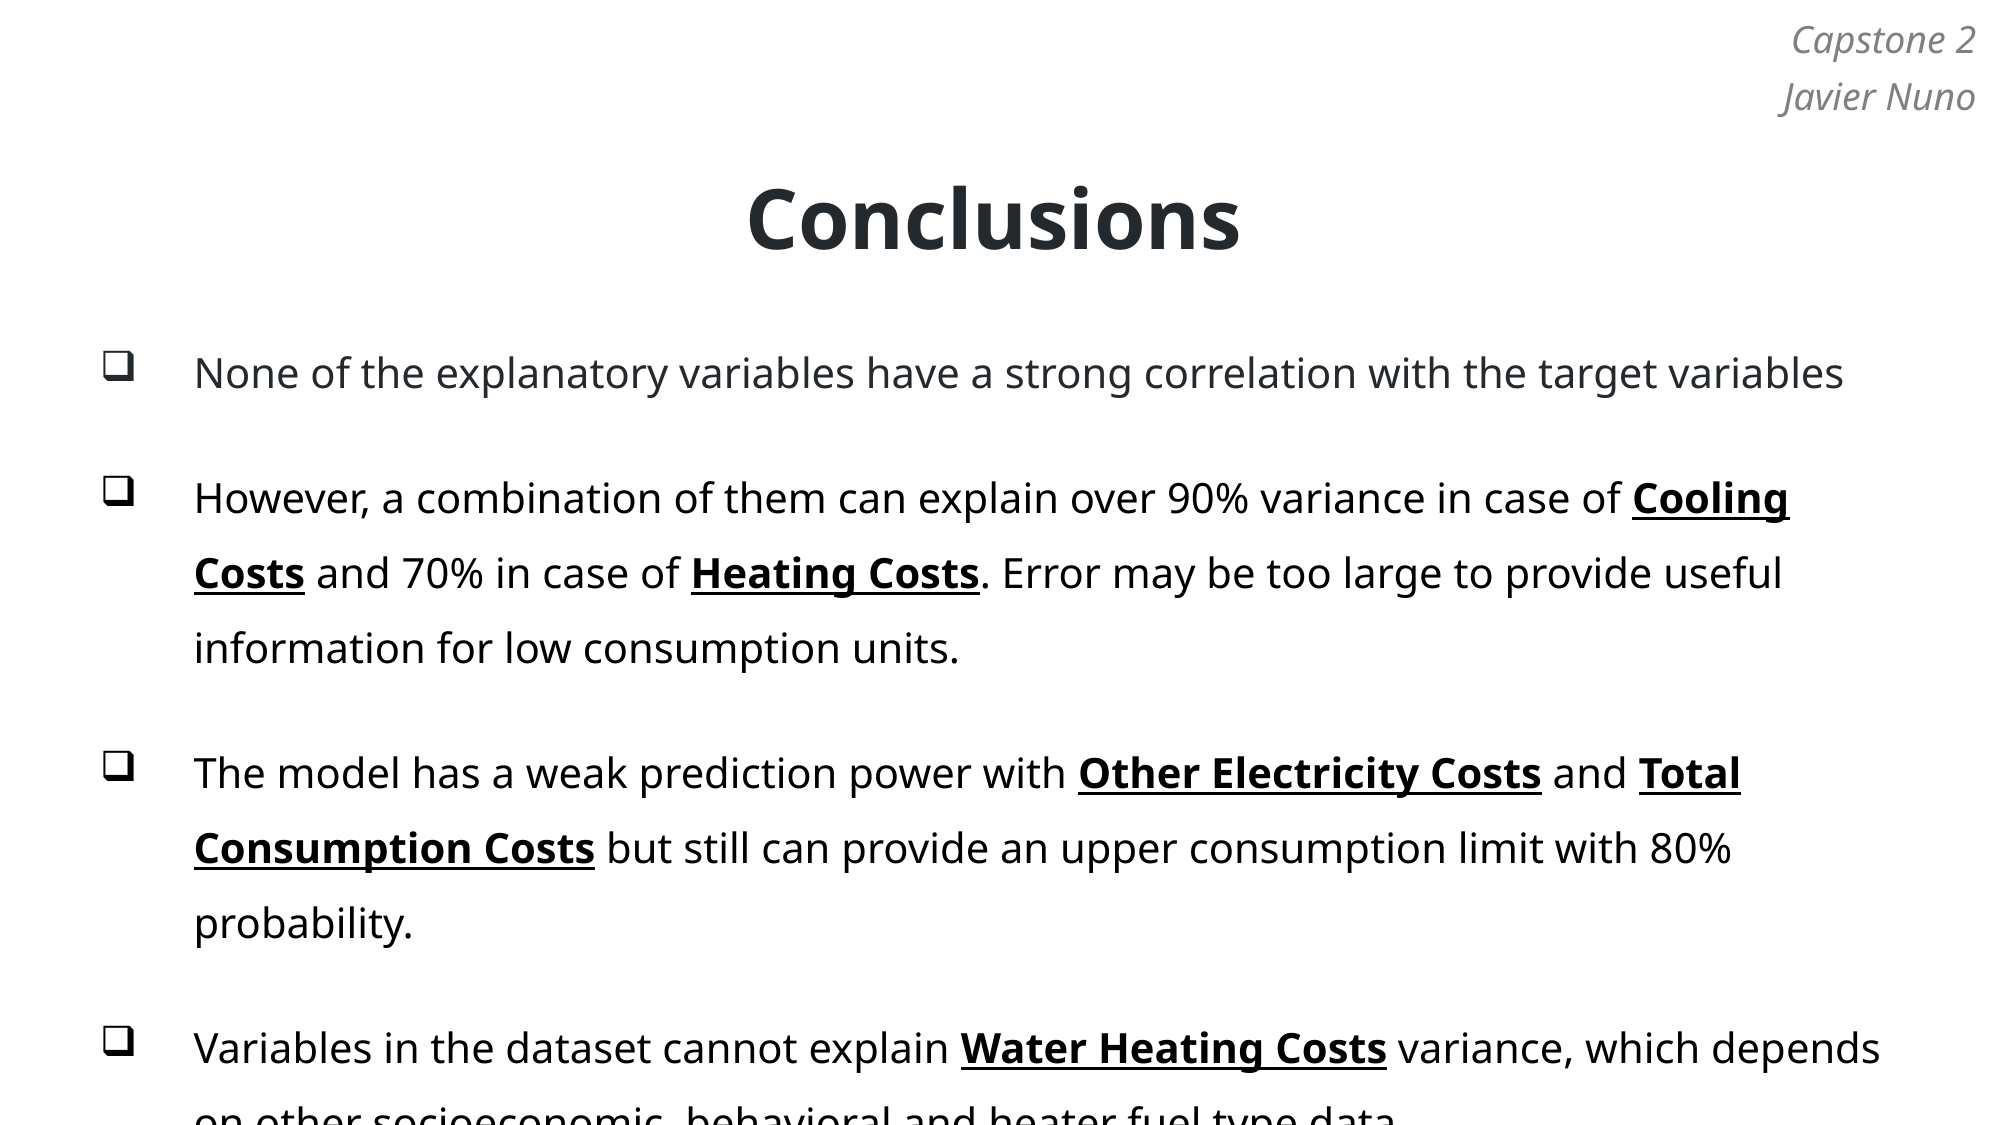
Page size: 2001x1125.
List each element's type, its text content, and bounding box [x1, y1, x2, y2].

text_box None of the explanatory variables have a strong correlation with the target variables However, a combination of them can explain over 90% variance in case of Cooling Costs and 70% in case of Heating Costs. Error may be too large to provide useful information for low consumption units. The model has a weak prediction power with Other Electricity Costs and Total Consumption Costs but still can provide an upper consumption limit with 80% probability. Variables in the dataset cannot explain Water Heating Costs variance, which depends on other socioeconomic, behavioral and heater fuel type data. [85, 306, 1915, 1125]
text_box Capstone 2 Javier Nuno [1737, 8, 1992, 126]
title Conclusions [249, 162, 1738, 306]
